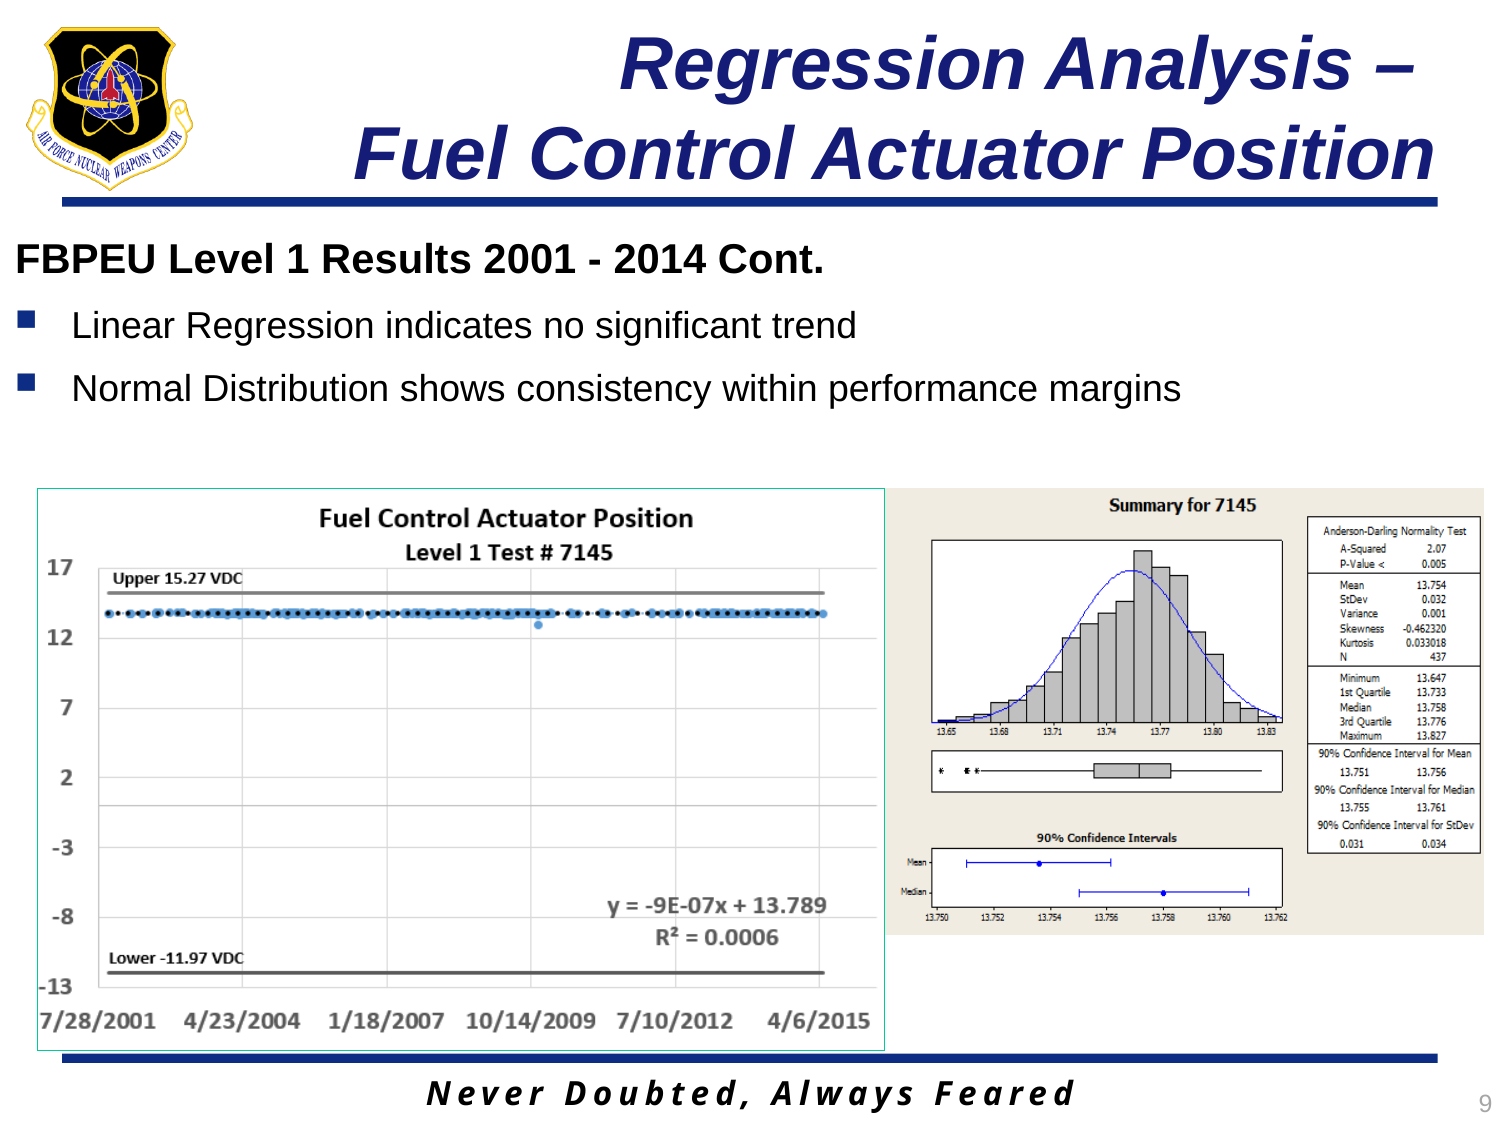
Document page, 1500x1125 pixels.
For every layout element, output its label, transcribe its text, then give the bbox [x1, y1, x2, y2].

list FBPEU Level 1 Results 2001 - 2014 Cont. Linear Regression indicates no significant trend Normal Distribution shows consistency within performance margins [14, 231, 1417, 935]
text_box Regression Analysis – Fuel Control Actuator Position [192, 12, 1438, 198]
picture [26, 27, 192, 191]
title [37, 59, 1465, 278]
slide_number 9 [1447, 1079, 1500, 1125]
picture [37, 487, 1485, 1051]
